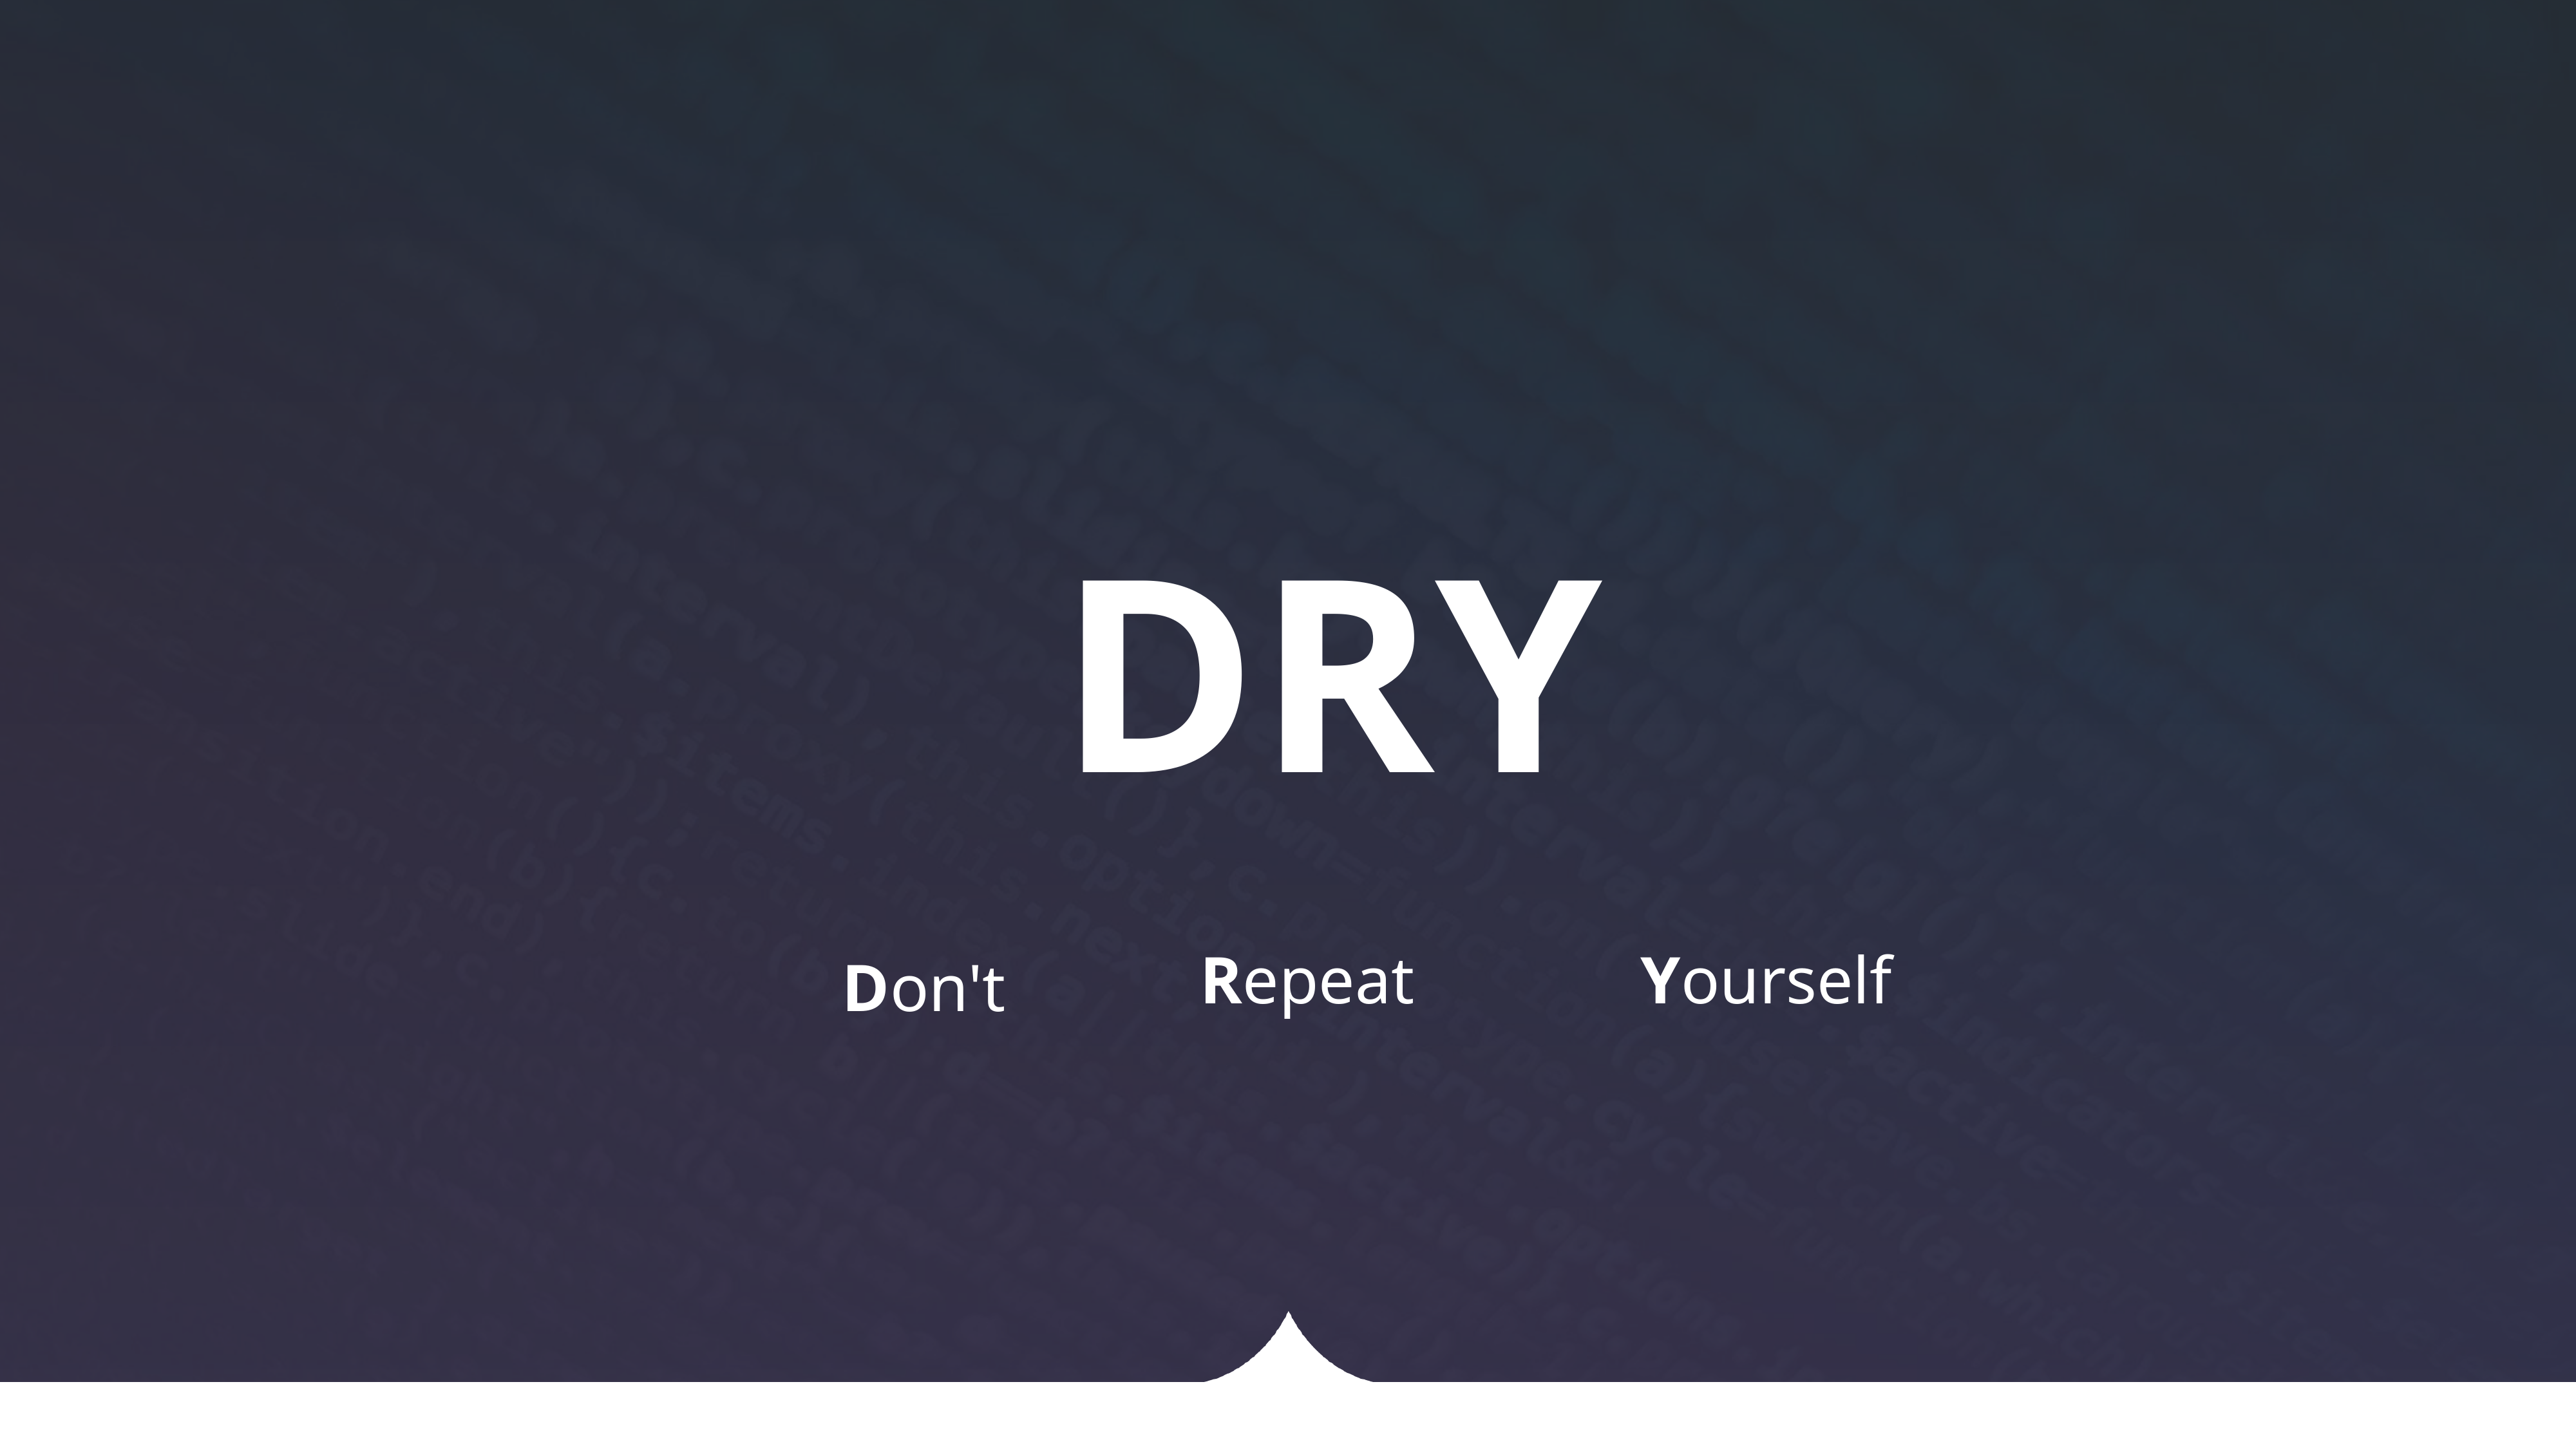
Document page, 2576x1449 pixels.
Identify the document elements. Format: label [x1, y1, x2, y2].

text_box [0, 1307, 2576, 1449]
picture [0, 0, 2576, 1307]
